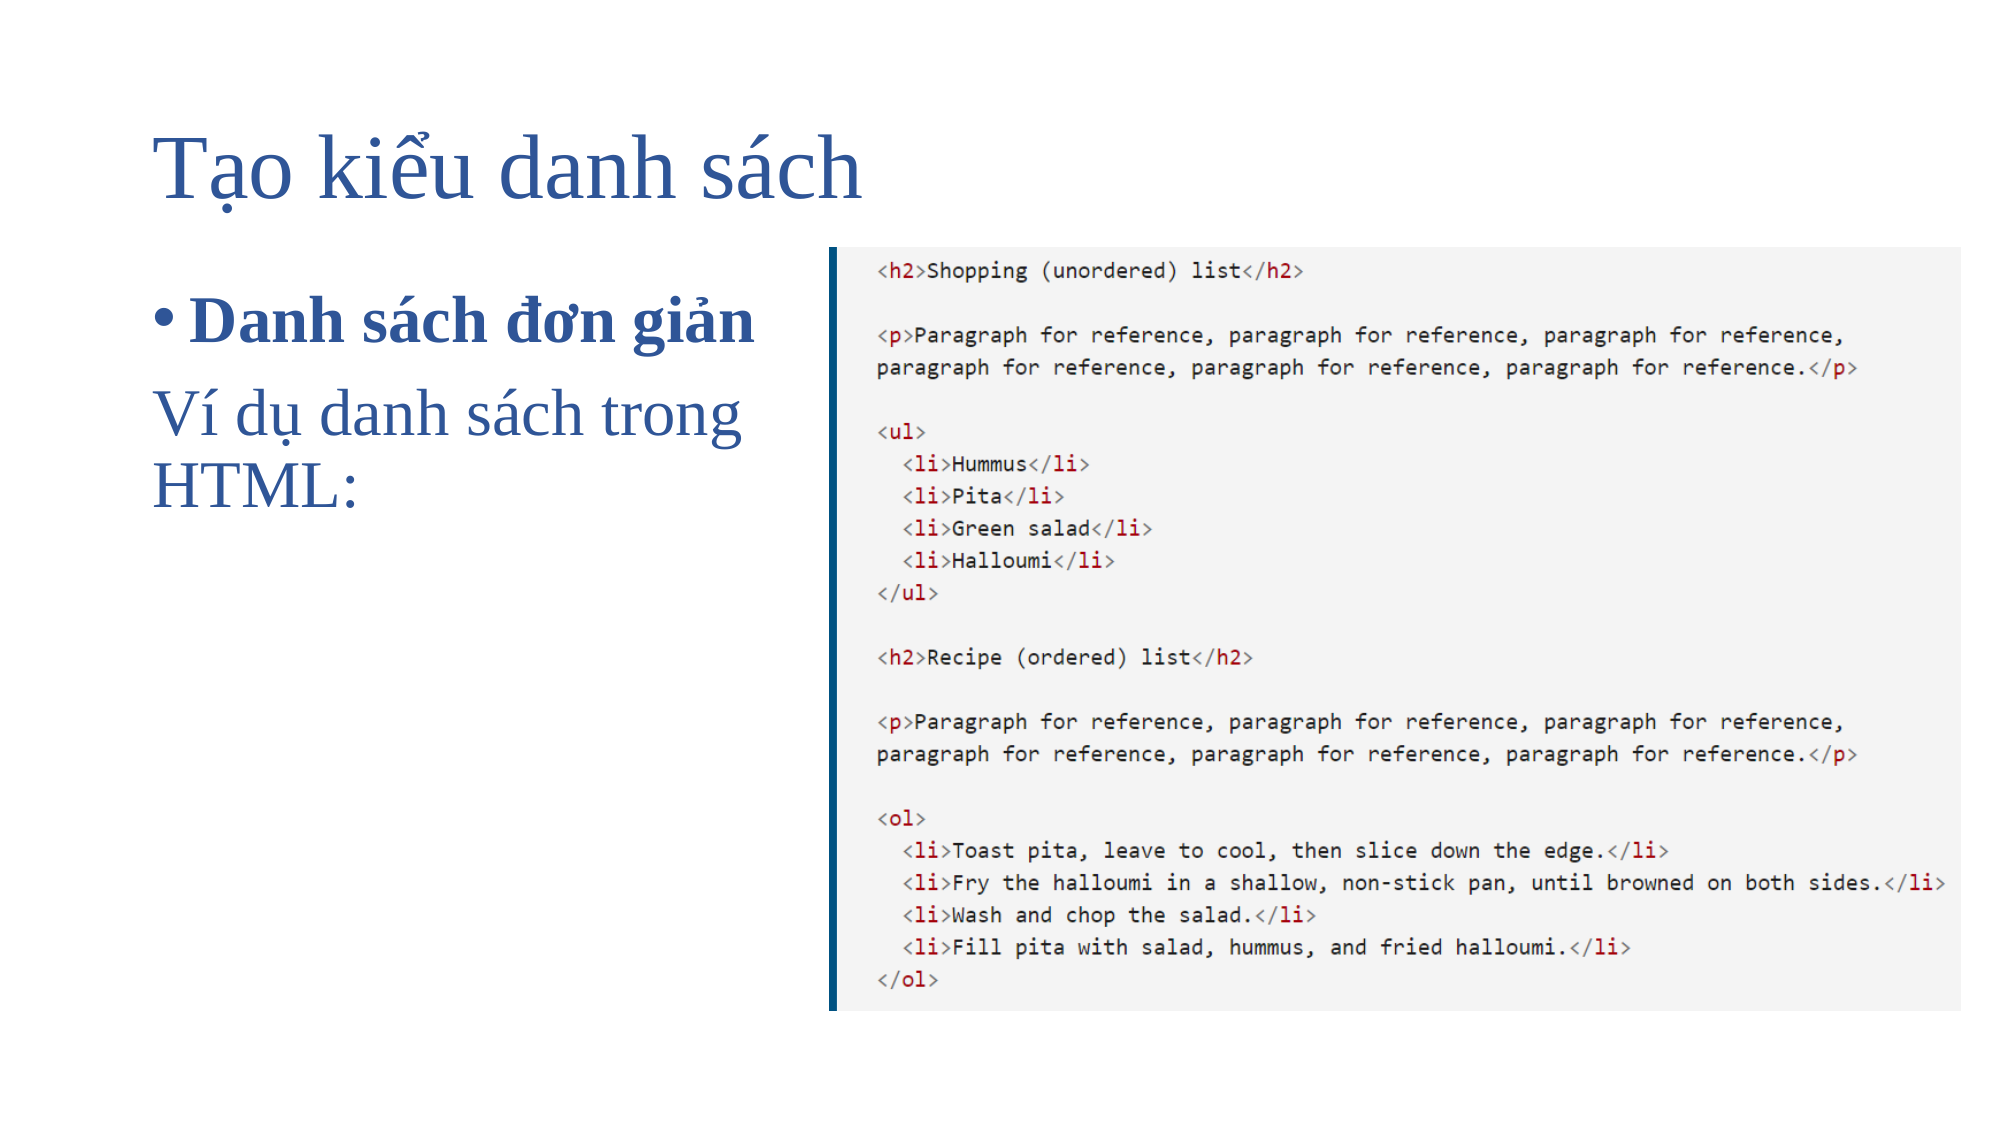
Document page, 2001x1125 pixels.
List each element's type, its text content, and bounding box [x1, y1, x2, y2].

list Danh sách đơn giản Ví dụ danh sách trong HTML: [137, 277, 797, 1041]
title Tạo kiểu danh sách [137, 59, 1863, 278]
picture [828, 247, 1961, 1011]
